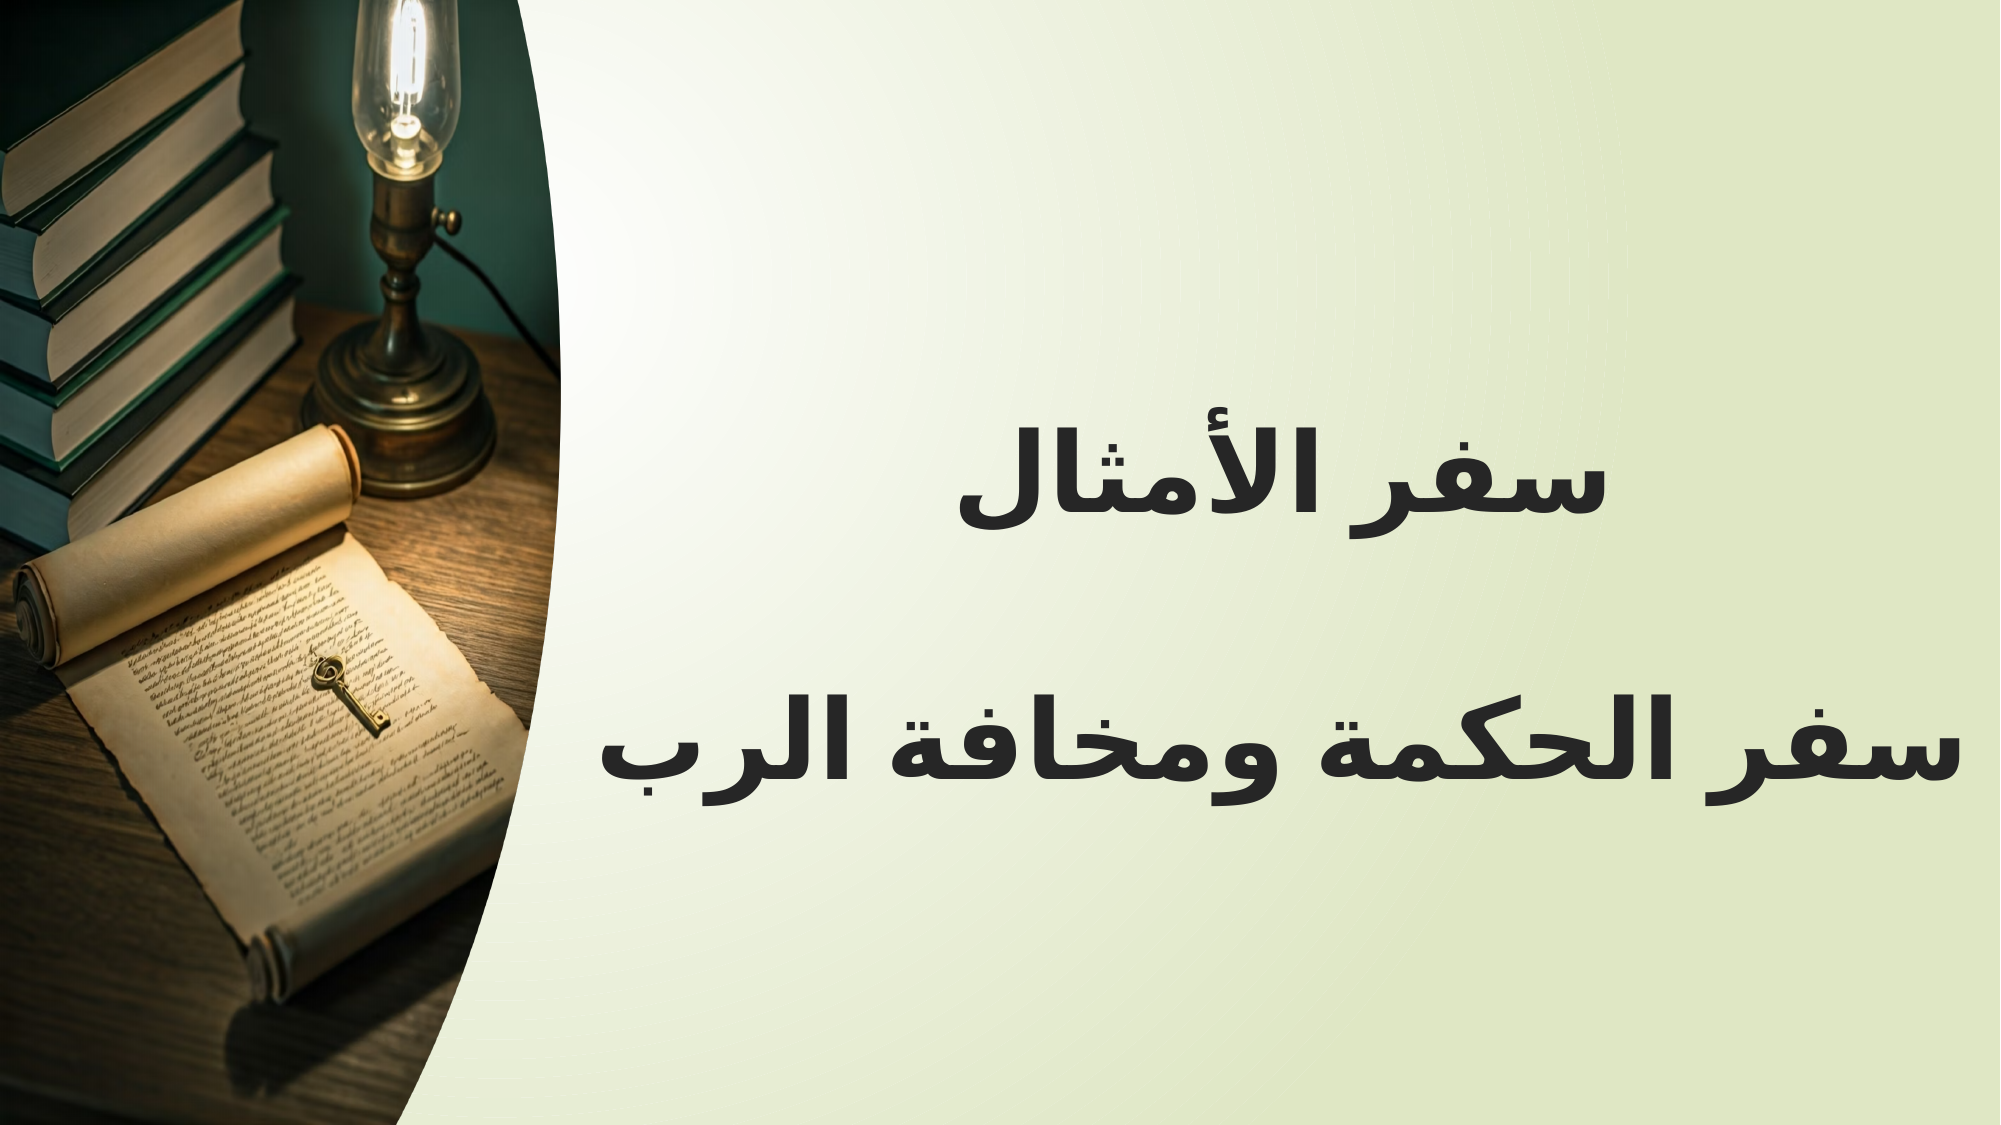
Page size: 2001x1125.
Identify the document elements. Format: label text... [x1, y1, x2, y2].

title سفر الأمثال سفر الحكمة ومخافة الرب [575, 315, 2000, 810]
picture [0, 0, 572, 1125]
